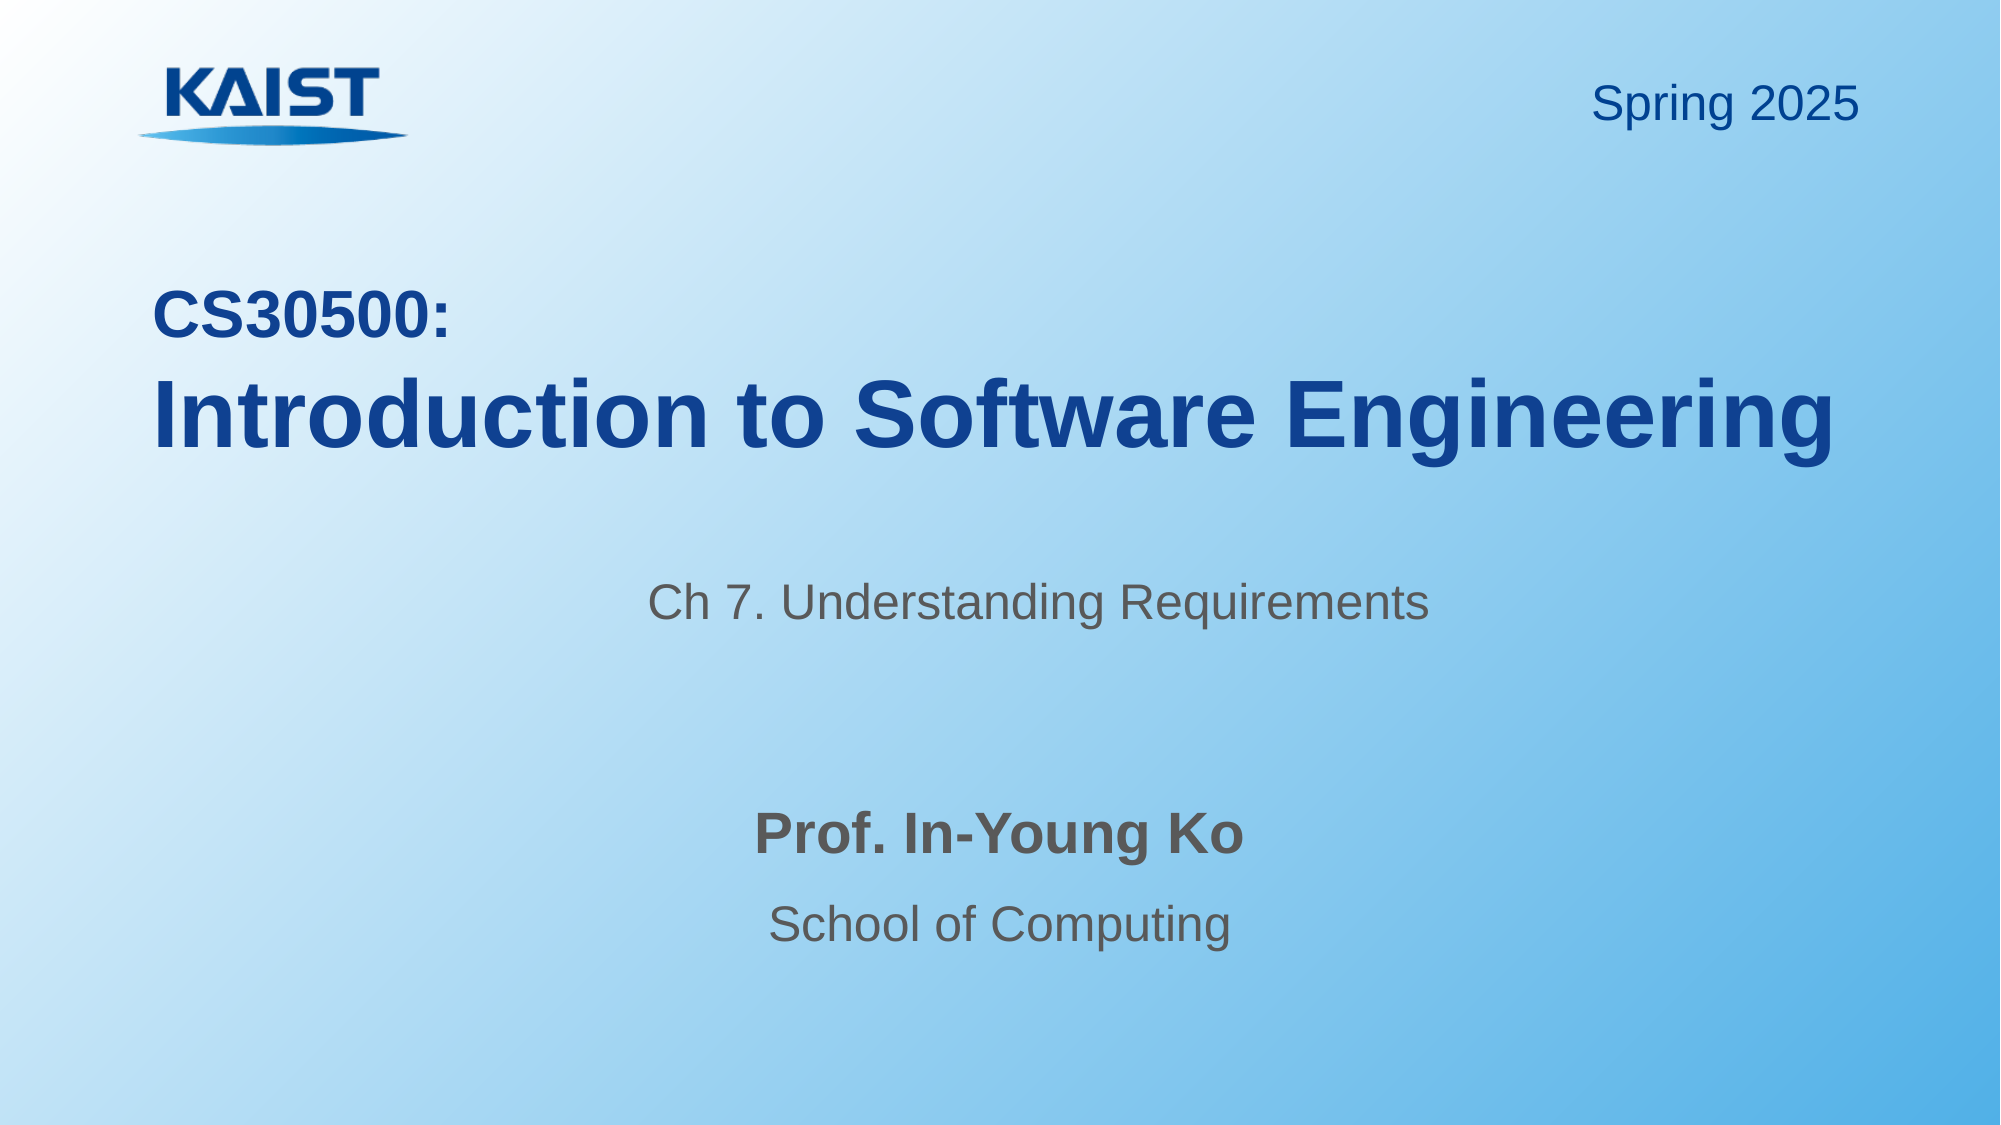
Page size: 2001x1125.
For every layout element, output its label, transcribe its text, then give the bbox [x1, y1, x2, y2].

title CS30500: Introduction to Software Engineering [137, 224, 1875, 513]
text_box Spring 2025 [1487, 44, 1876, 157]
picture [125, 49, 427, 152]
text_box Ch 7. Understanding Requirements [632, 561, 1446, 637]
subtitle Prof. In-Young Ko School of Computing [425, 787, 1575, 1000]
